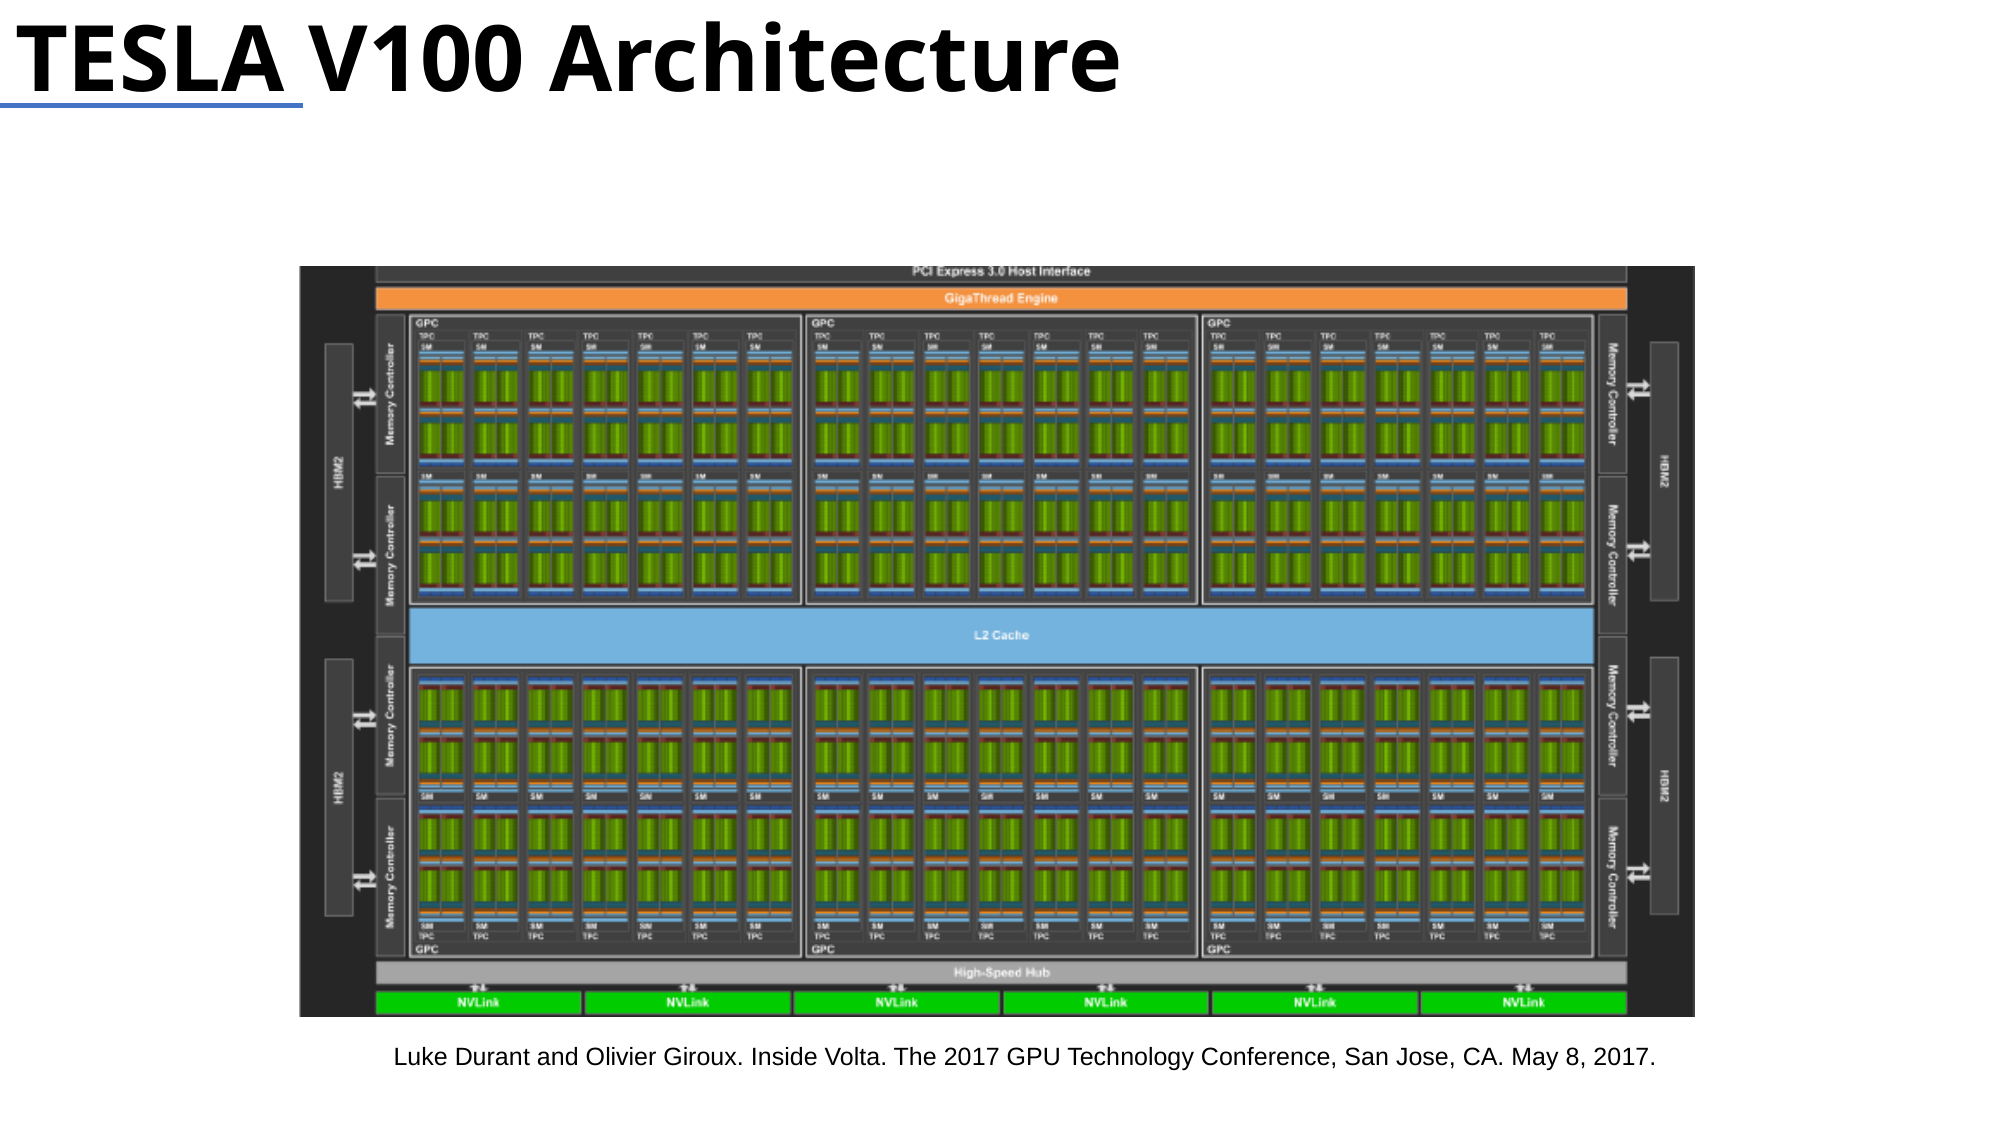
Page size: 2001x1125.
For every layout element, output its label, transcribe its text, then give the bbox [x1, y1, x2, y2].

text_box Luke Durant and Olivier Giroux. Inside Volta. The 2017 GPU Technology Conference, San Jose, CA. May 8, 2017. [378, 1032, 1675, 1078]
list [299, 266, 1695, 1017]
title TESLA V100 Architecture [0, 0, 1400, 125]
